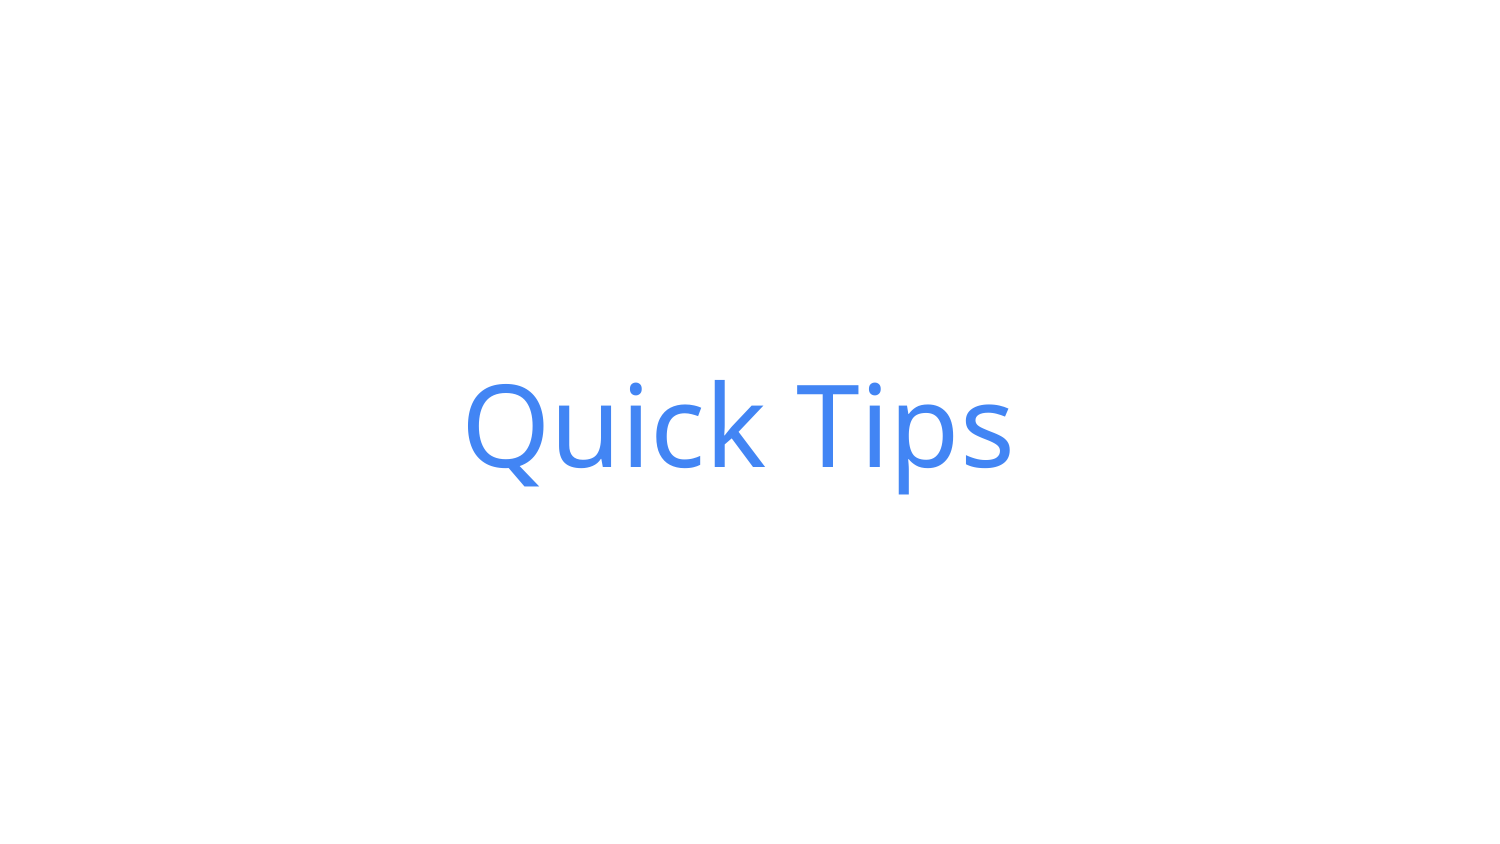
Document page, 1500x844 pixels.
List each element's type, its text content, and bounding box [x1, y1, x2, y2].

title Quick Tips [39, 259, 1438, 585]
